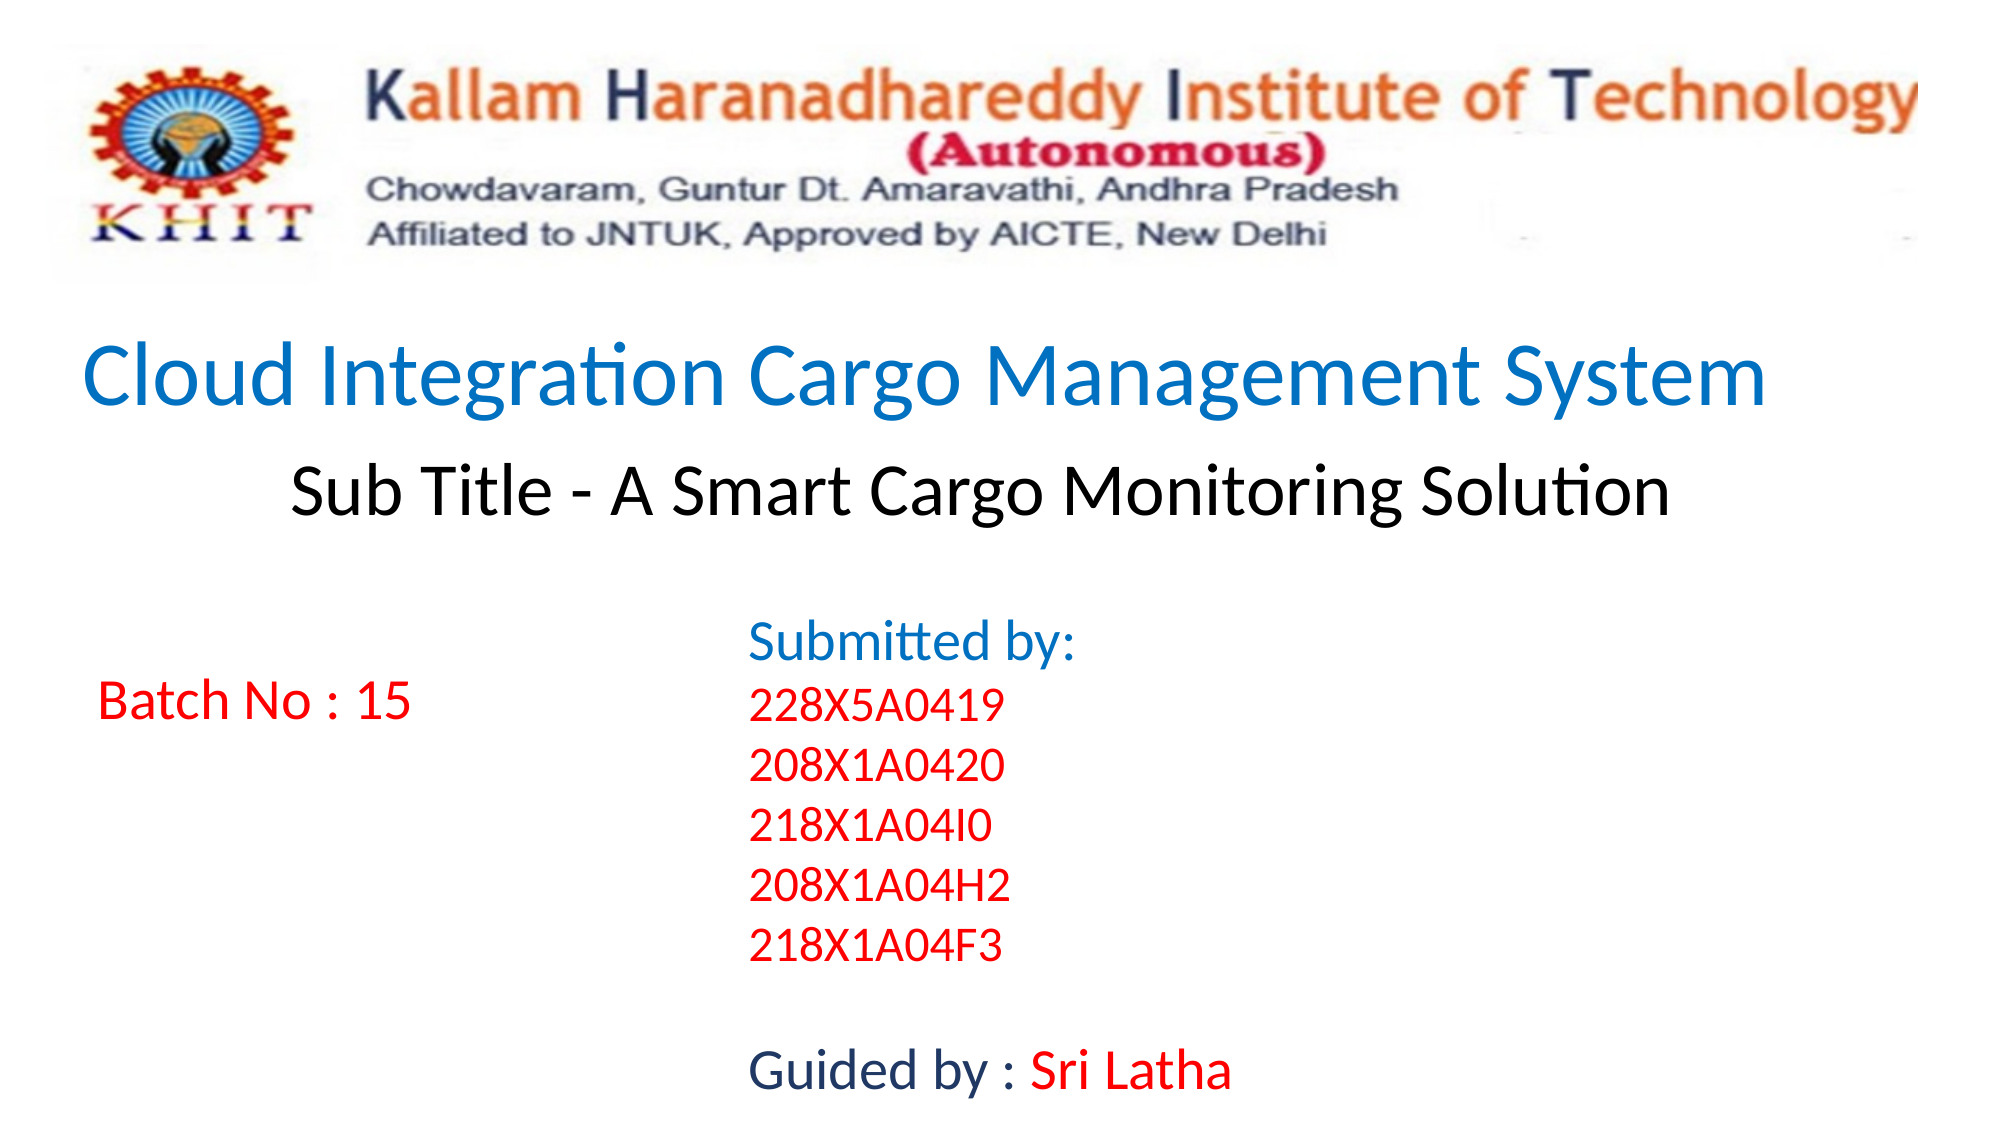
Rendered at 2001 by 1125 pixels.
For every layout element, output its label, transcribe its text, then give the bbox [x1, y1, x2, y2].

text_box Batch No : 15 [82, 653, 534, 739]
picture [37, 44, 1918, 285]
text_box Cloud Integration Cargo Management System Sub Title - A Smart Cargo Monitoring Solution [68, 306, 1918, 542]
text_box Submitted by: 228X5A0419 208X1A0420 218X1A04I0 208X1A04H2 218X1A04F3 Guided by : Sri Latha [733, 594, 1918, 1125]
